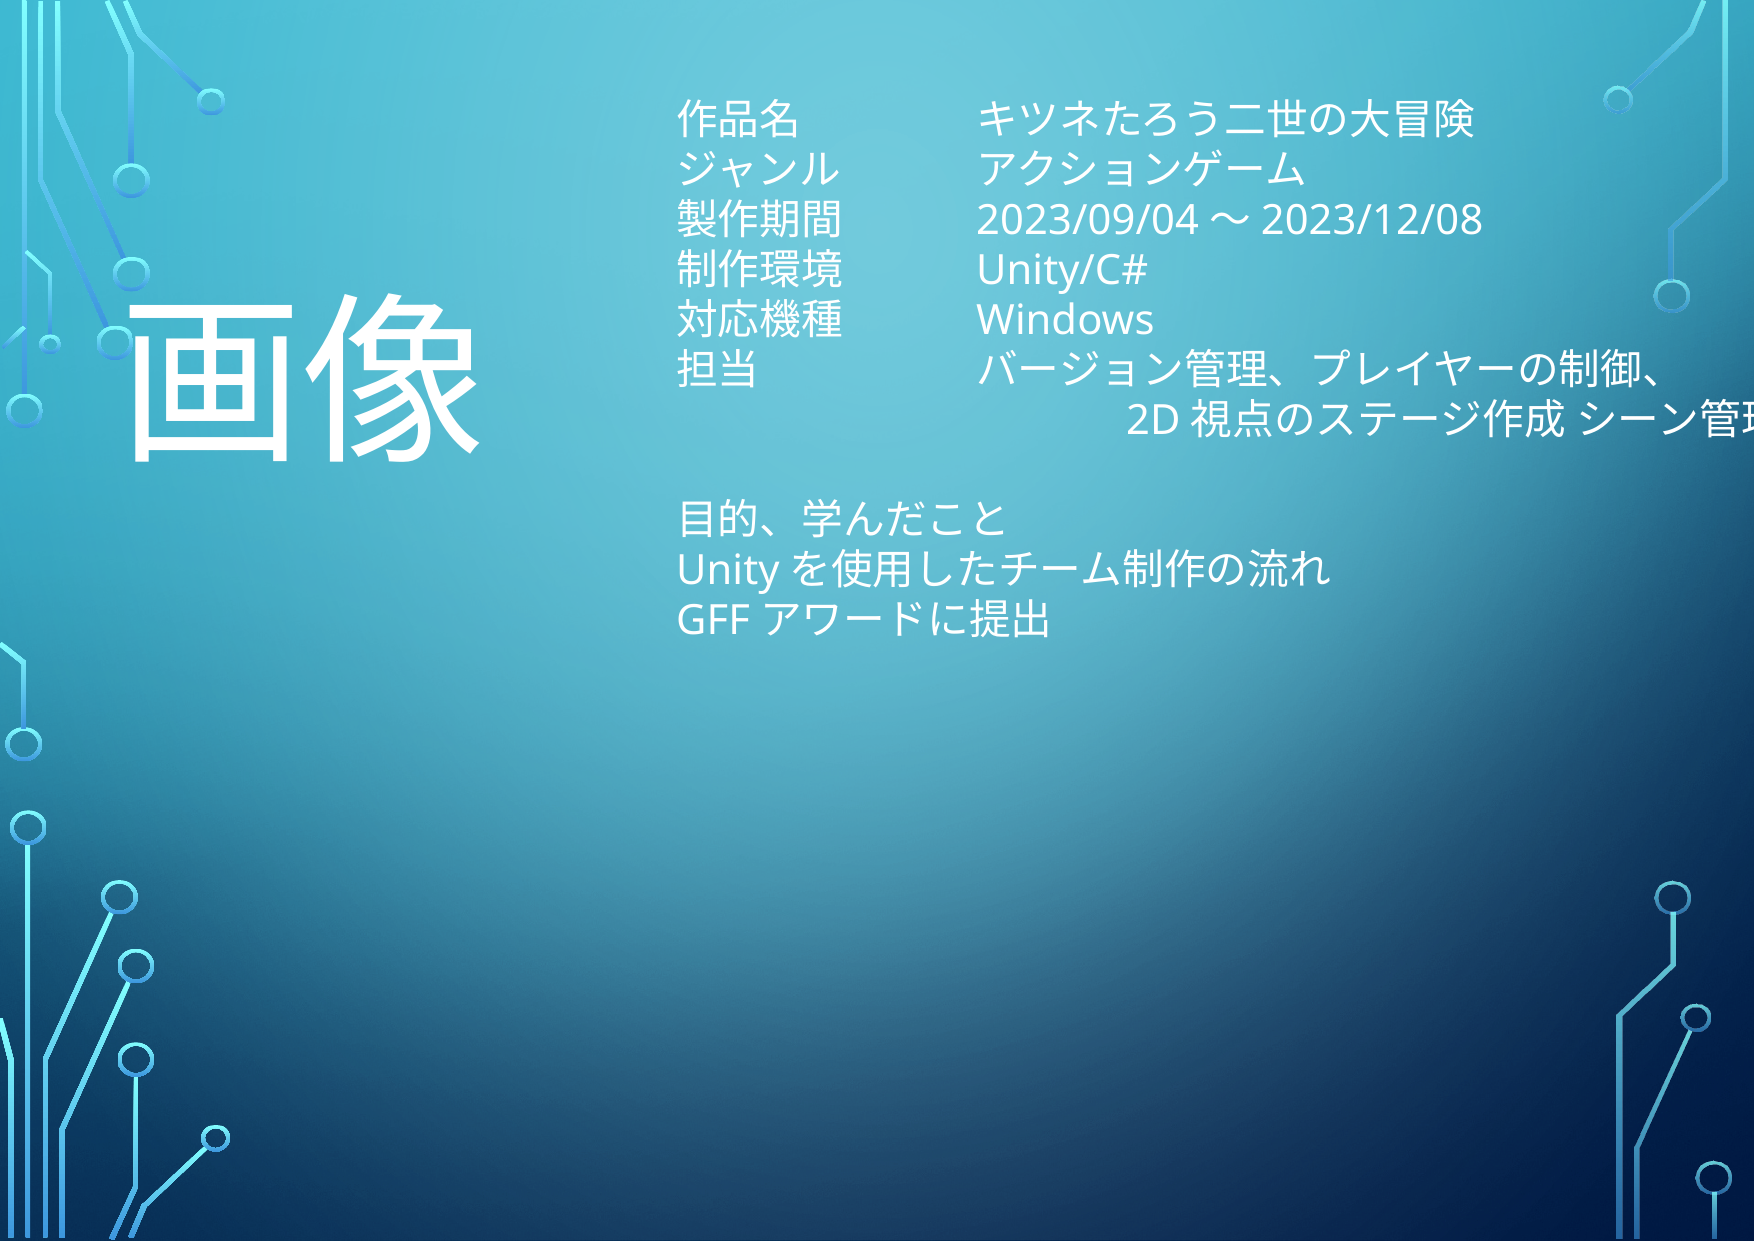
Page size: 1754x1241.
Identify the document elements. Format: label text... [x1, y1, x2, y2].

text_box 画像 [104, 256, 520, 492]
text_box 作品名 キツネたろう二世の大冒険 ジャンル アクションゲーム 製作期間 2023/09/04～2023/12/08 制作環境 Unity/C# 対応機種 Windows 担当 バージョン管理、プレイヤーの制御、 2D視点のステージ作成 シーン管理 目的、学んだこと Unityを使用したチーム制作の流れ GFFアワードに提出 [661, 85, 1754, 651]
